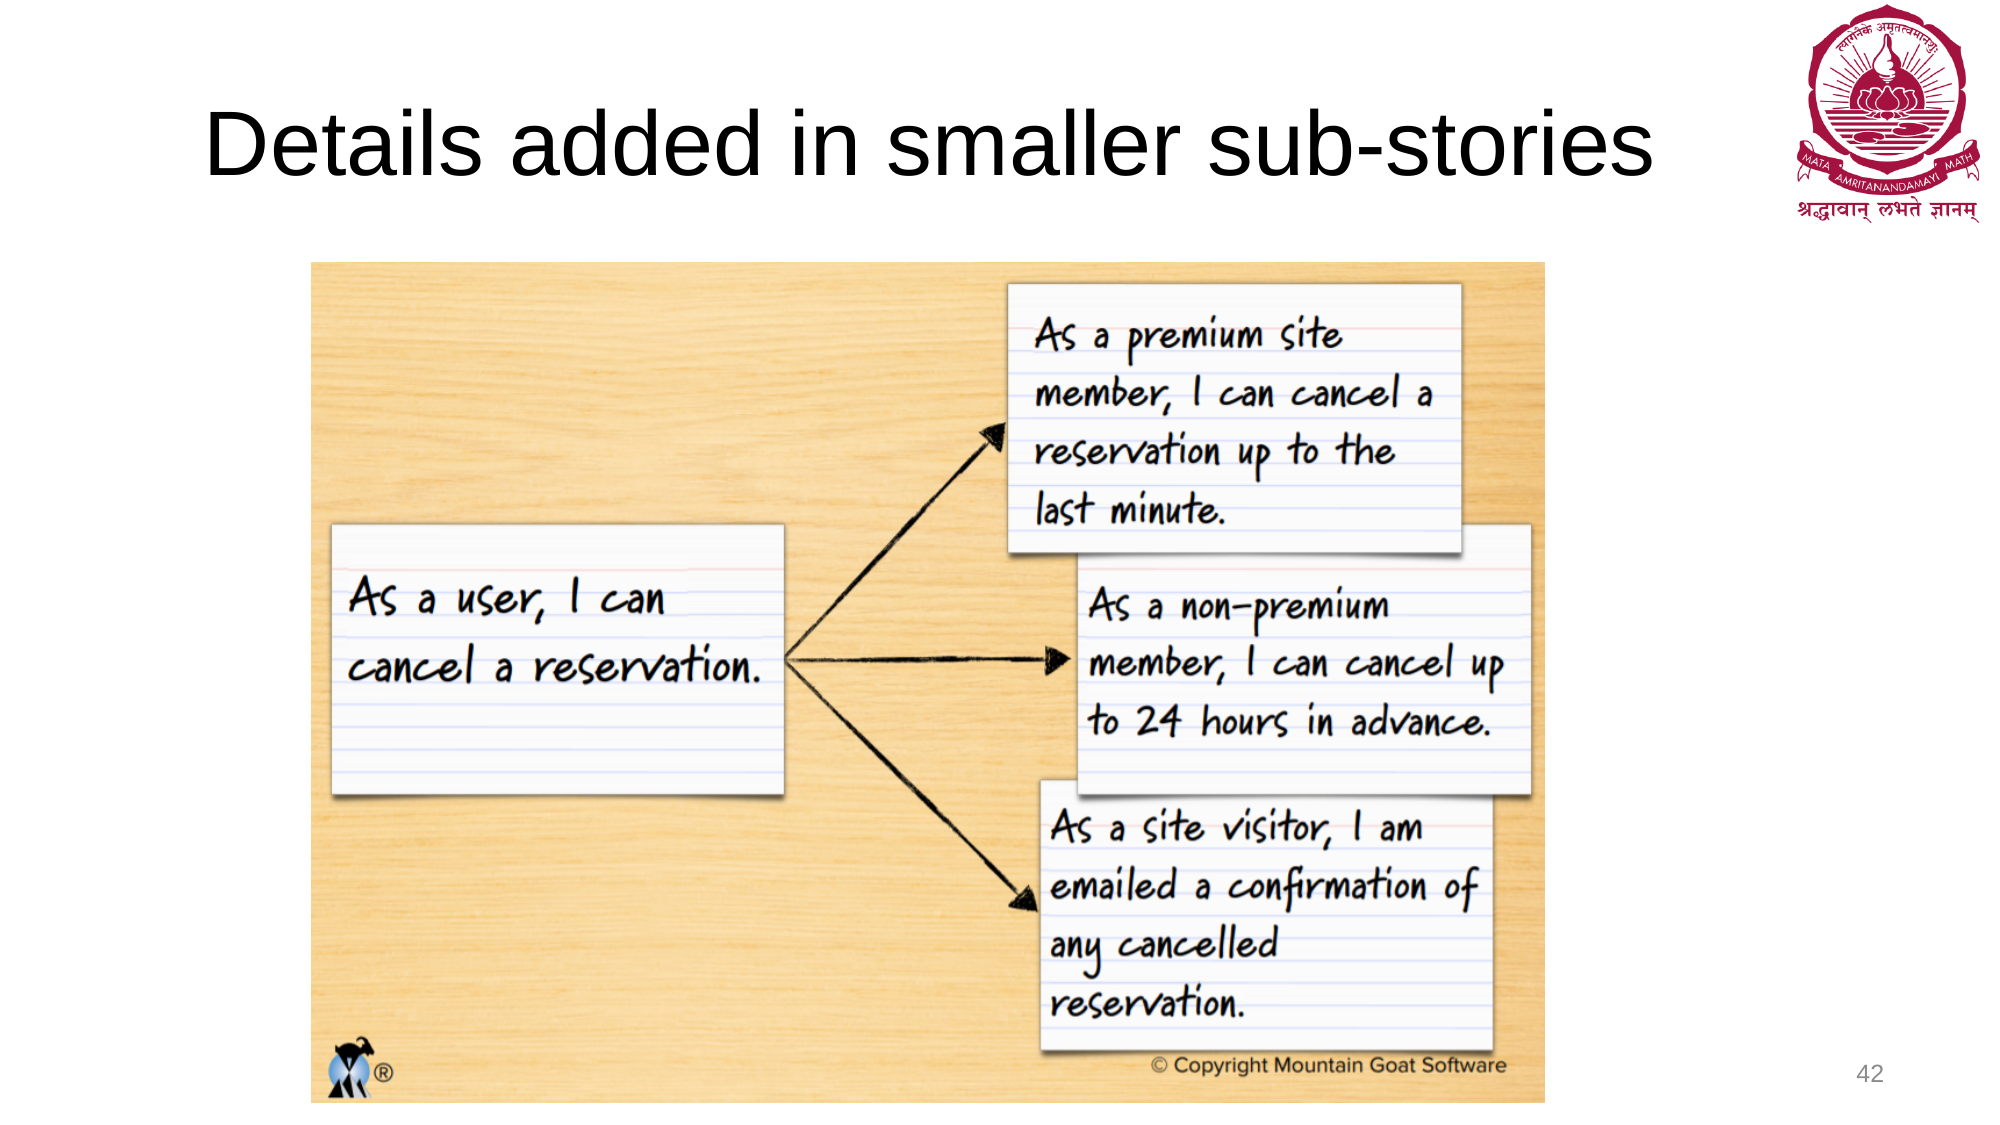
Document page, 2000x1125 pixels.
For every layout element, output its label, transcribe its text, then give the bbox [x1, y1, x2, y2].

slide_number 42 [1545, 1042, 1900, 1103]
picture [1776, 1, 2000, 225]
title Details added in smaller sub-stories [99, 45, 1763, 233]
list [311, 262, 1545, 1103]
